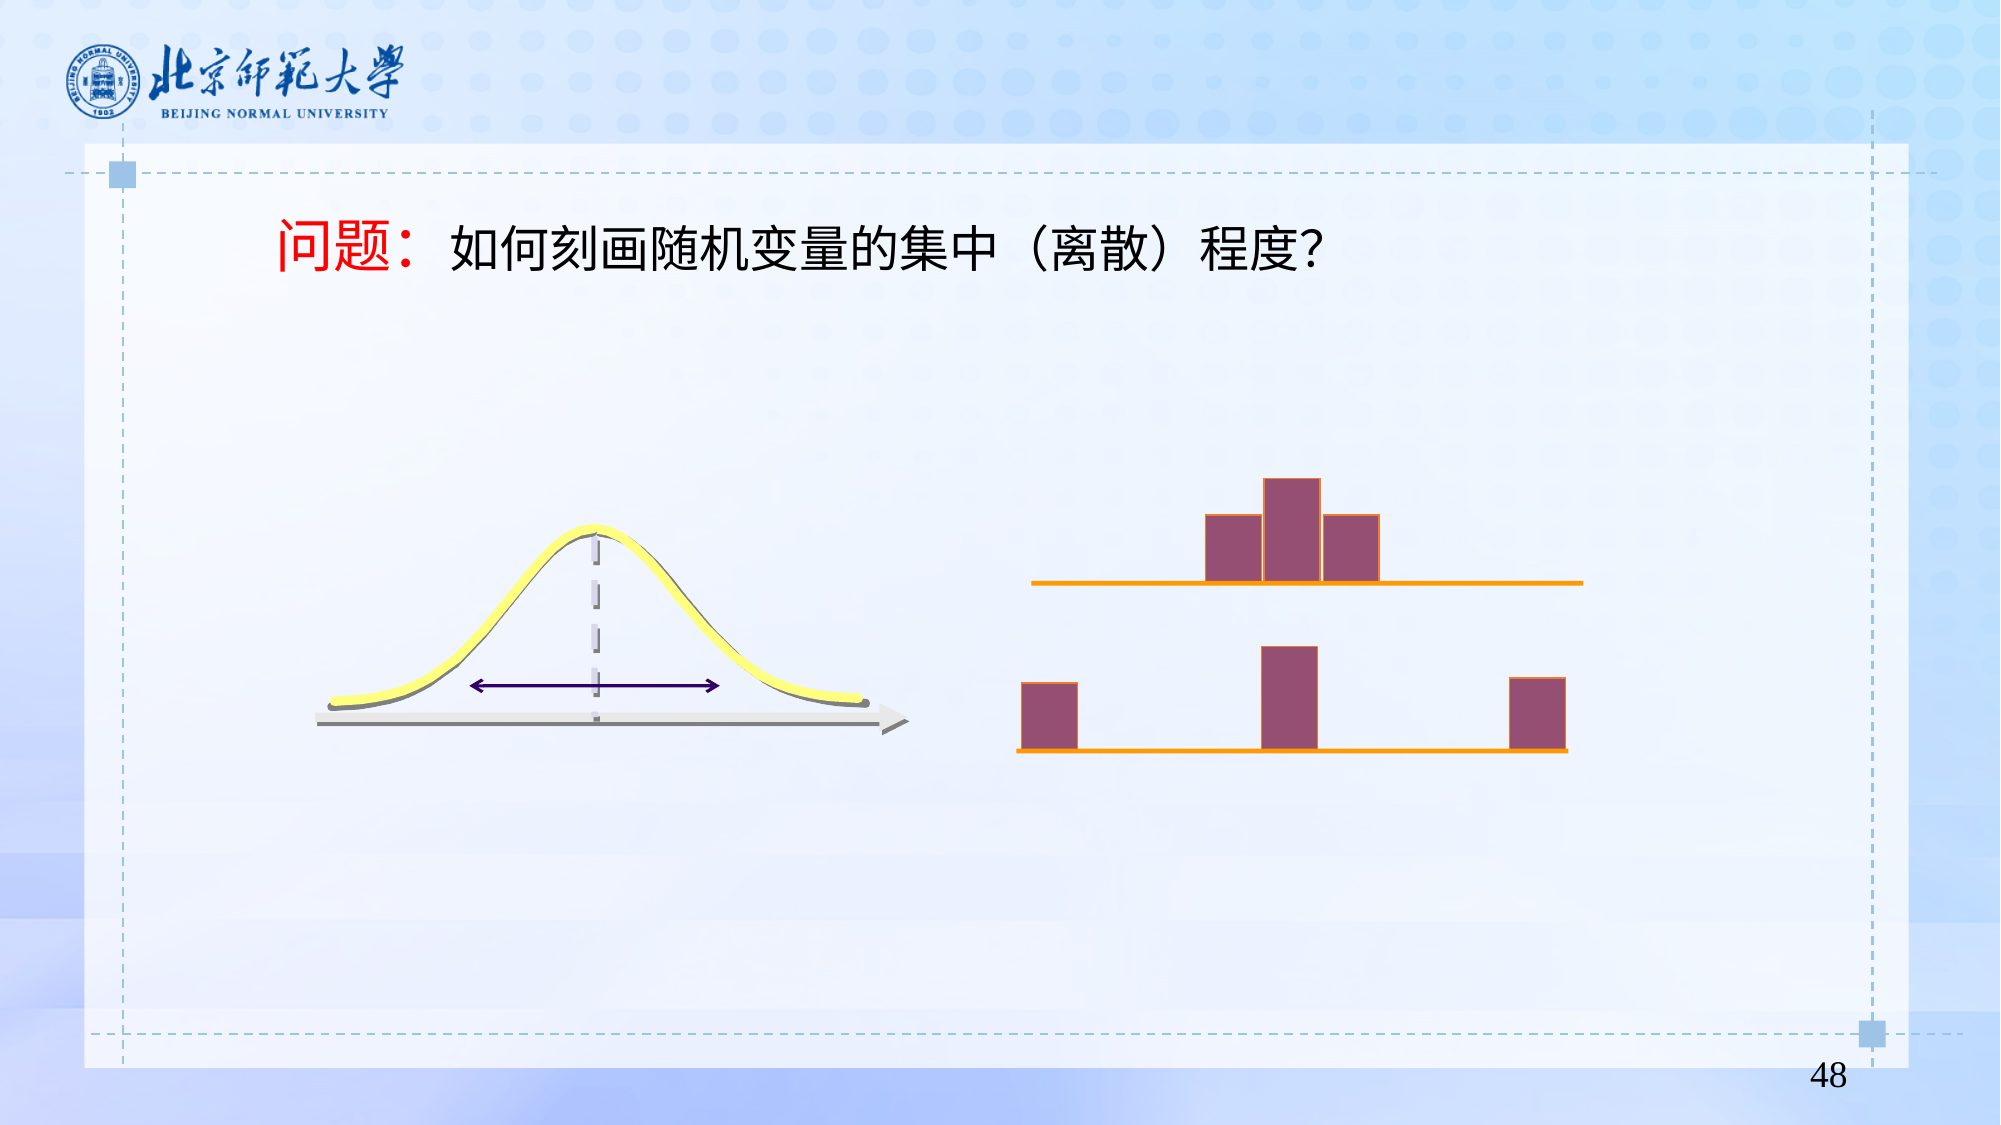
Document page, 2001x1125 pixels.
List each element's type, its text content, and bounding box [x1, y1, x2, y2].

slide_number 48 [1412, 1042, 1863, 1103]
picture [0, 0, 2000, 1125]
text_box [315, 528, 908, 718]
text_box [1016, 478, 1584, 752]
